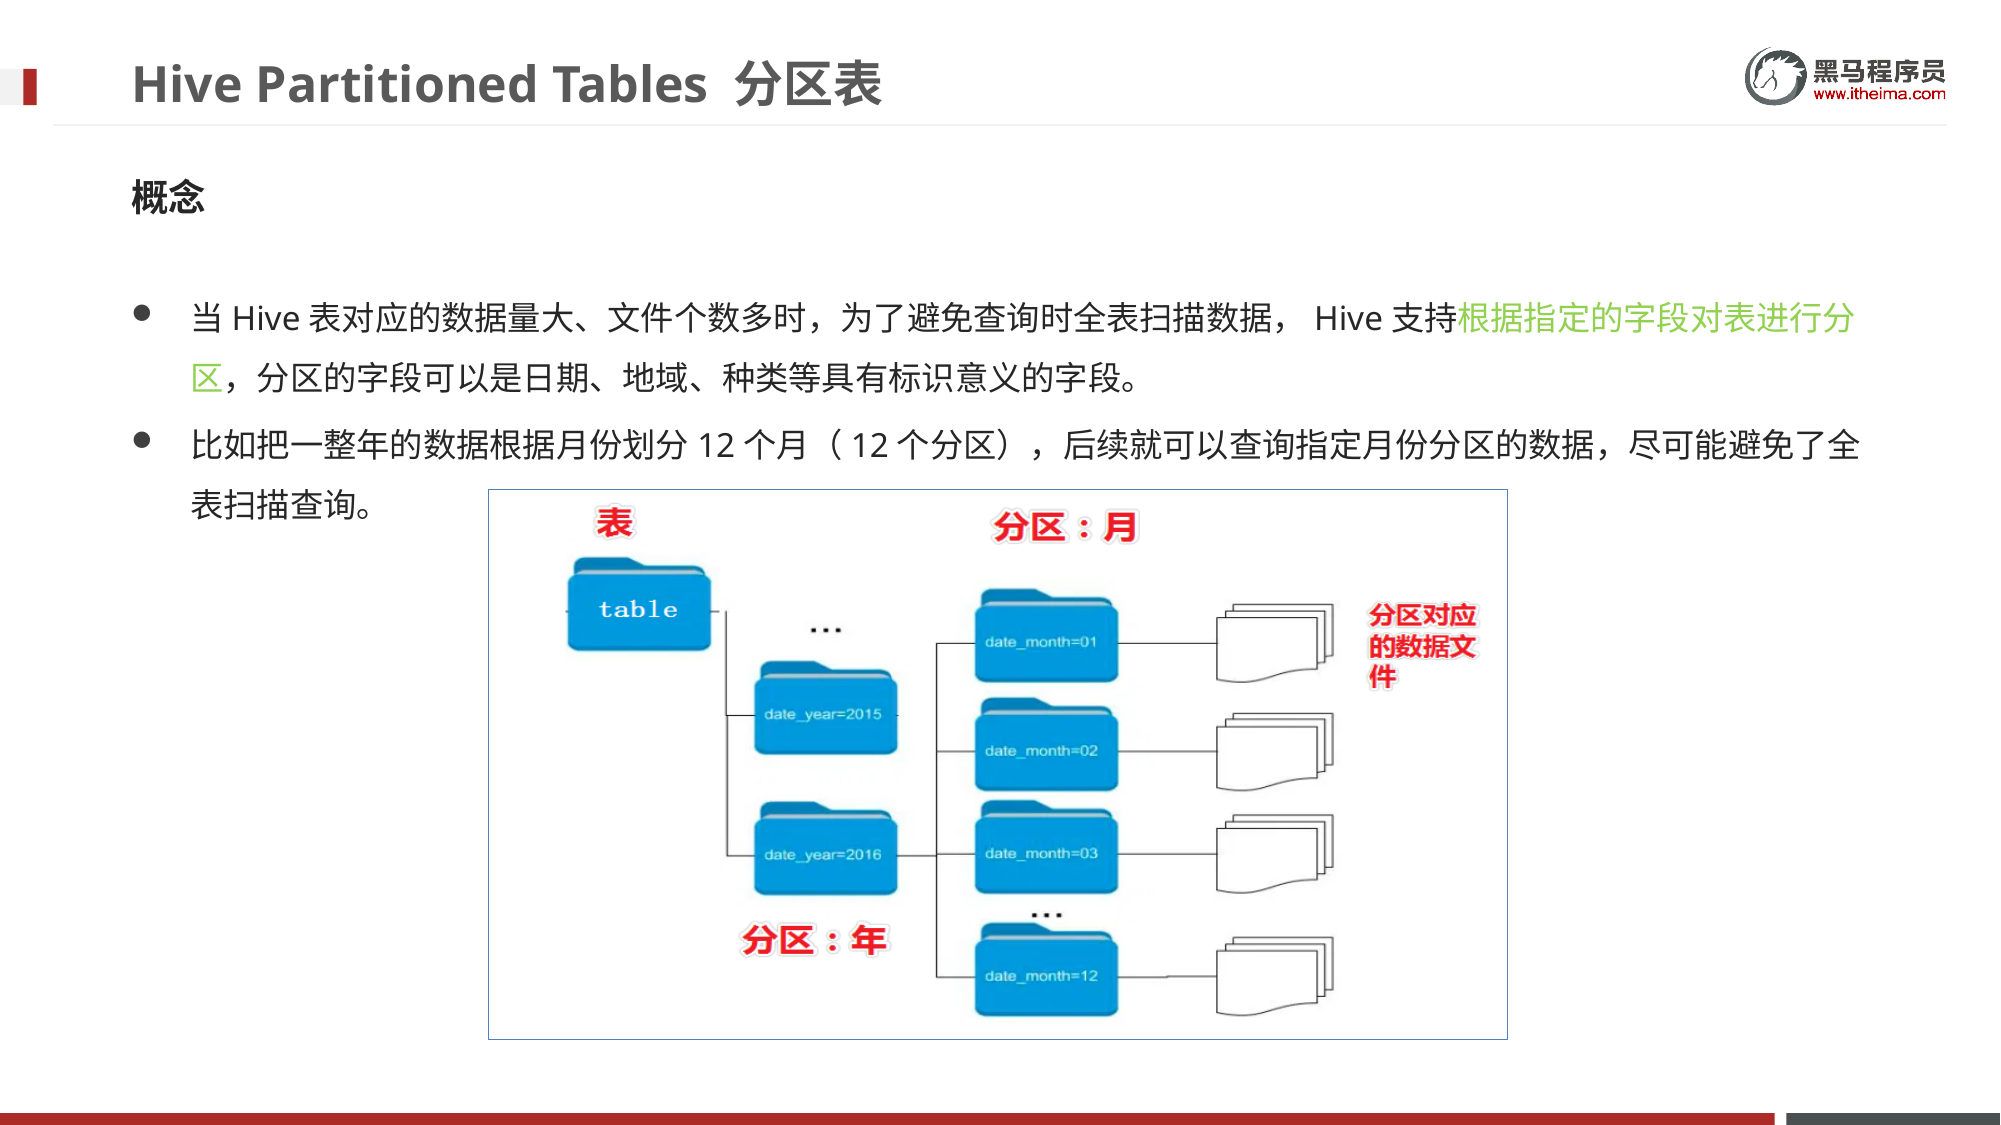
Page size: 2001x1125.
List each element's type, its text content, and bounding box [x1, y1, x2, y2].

picture [488, 488, 1508, 1040]
title Hive Partitioned Tables 分区表 [116, 40, 1556, 125]
list 当Hive表对应的数据量大、文件个数多时，为了避免查询时全表扫描数据，Hive支持根据指定的字段对表进行分区，分区的字段可以是日期、地域、种类等具有标识意义的字段。 比如把一整年的数据根据月份划分12个月（12个分区），后续就可以查询指定月份分区的数据，尽可能避免了全表扫描查询。 [116, 270, 1880, 963]
picture [1744, 46, 1946, 106]
list 概念 [116, 154, 1880, 239]
